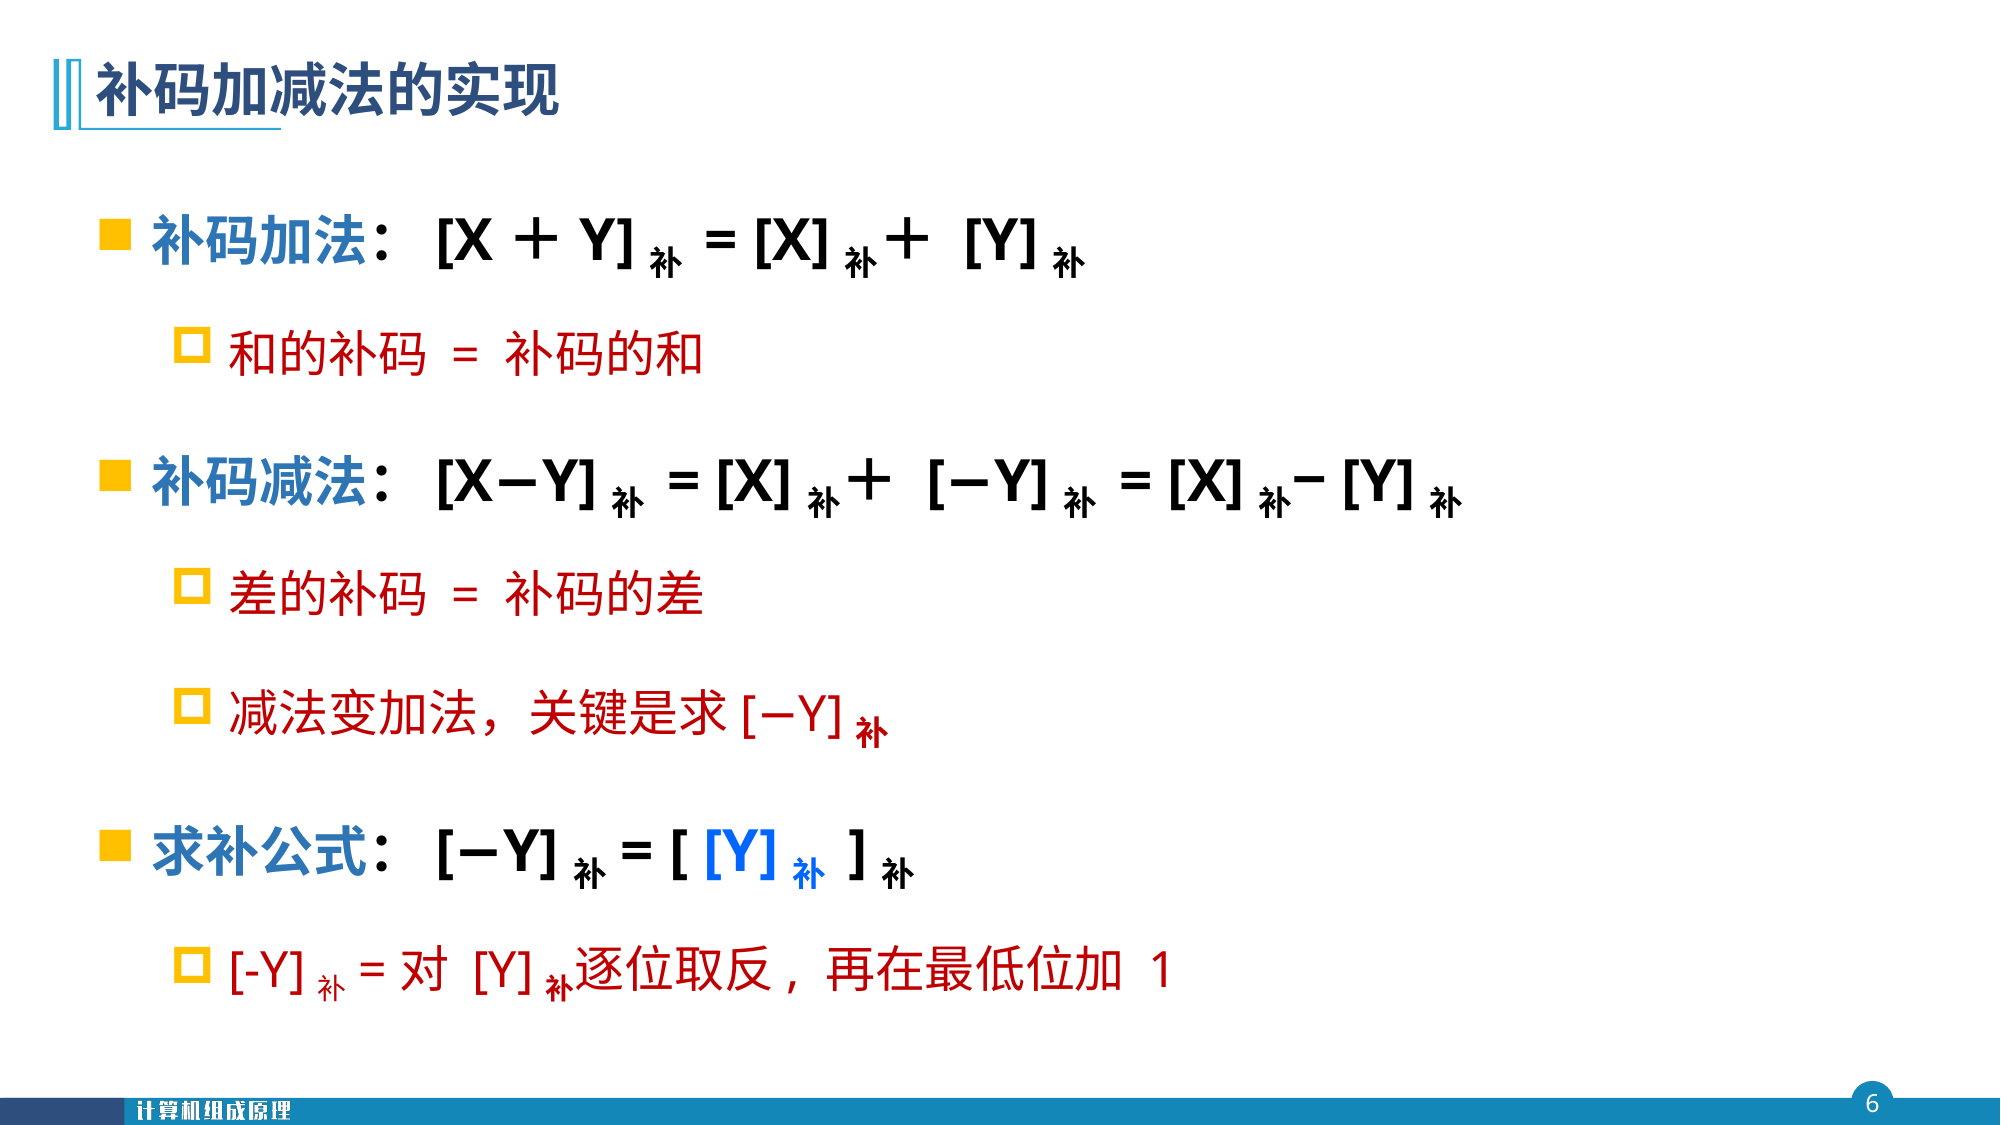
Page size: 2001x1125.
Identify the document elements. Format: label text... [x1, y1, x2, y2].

list 补码加法：[X＋Y]补 = [X]补＋ [Y]补 和的补码 = 补码的和 补码减法：[X−Y]补 = [X]补＋ [−Y]补 = [X]补−[Y]补 差的补码 = 补码的差 减法变加法，关键是求[−Y]补 求补公式：[−Y]补= [ [Y]补 ]补 [-Y]补=对 [Y]补逐位取反, 再在最低位加 1 [80, 154, 1805, 1080]
title 补码加减法的实现 [80, 42, 1805, 144]
